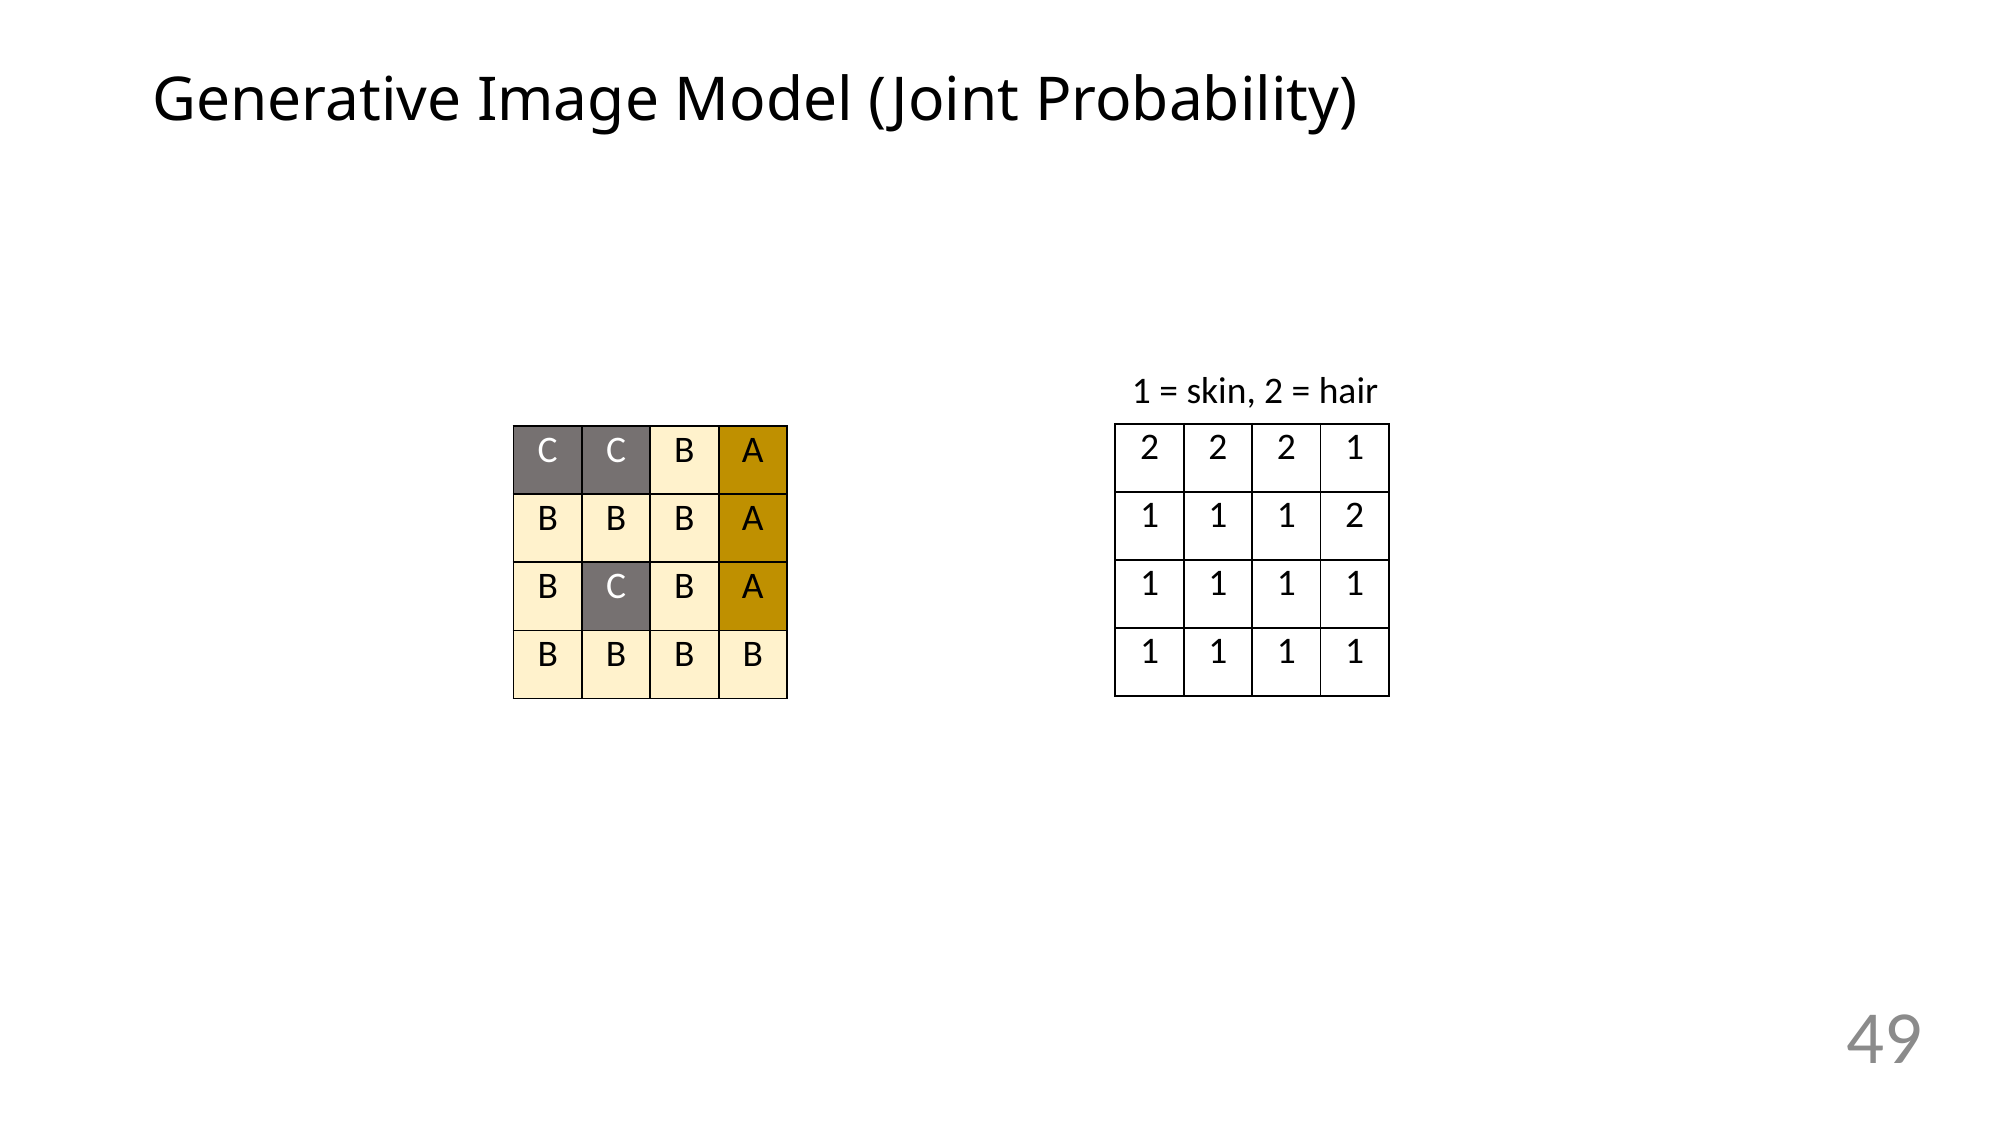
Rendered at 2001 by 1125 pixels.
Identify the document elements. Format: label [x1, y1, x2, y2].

table_cell [651, 563, 718, 630]
table_cell [1185, 561, 1251, 627]
table_header [1116, 425, 1183, 491]
table_cell [1321, 493, 1388, 559]
table_cell [1185, 493, 1251, 559]
table_cell [514, 495, 581, 561]
title [137, 59, 1863, 142]
table_cell [720, 495, 786, 561]
table_header [583, 427, 649, 493]
table_header [720, 427, 786, 493]
table_cell [583, 495, 649, 561]
table_cell [1253, 561, 1320, 627]
slide_number [1750, 969, 1938, 1099]
table_cell [1116, 493, 1183, 559]
table_header [651, 427, 718, 493]
table_cell [1185, 629, 1251, 695]
text_box [1117, 358, 1394, 419]
table_cell [1116, 561, 1183, 627]
table_cell [514, 631, 581, 698]
table_cell [651, 631, 718, 698]
table_cell [514, 563, 581, 630]
table_cell [720, 563, 786, 630]
table_cell [1253, 493, 1320, 559]
table_cell [1321, 561, 1388, 627]
table_cell [651, 495, 718, 561]
table_cell [720, 631, 786, 698]
table_cell [583, 631, 649, 698]
table_cell [1253, 629, 1320, 695]
table_header [1253, 425, 1320, 491]
table_cell [583, 563, 649, 630]
table_header [514, 427, 581, 493]
table_cell [1116, 629, 1183, 695]
table_cell [1321, 629, 1388, 695]
table_header [1321, 425, 1388, 491]
table_header [1185, 425, 1251, 491]
